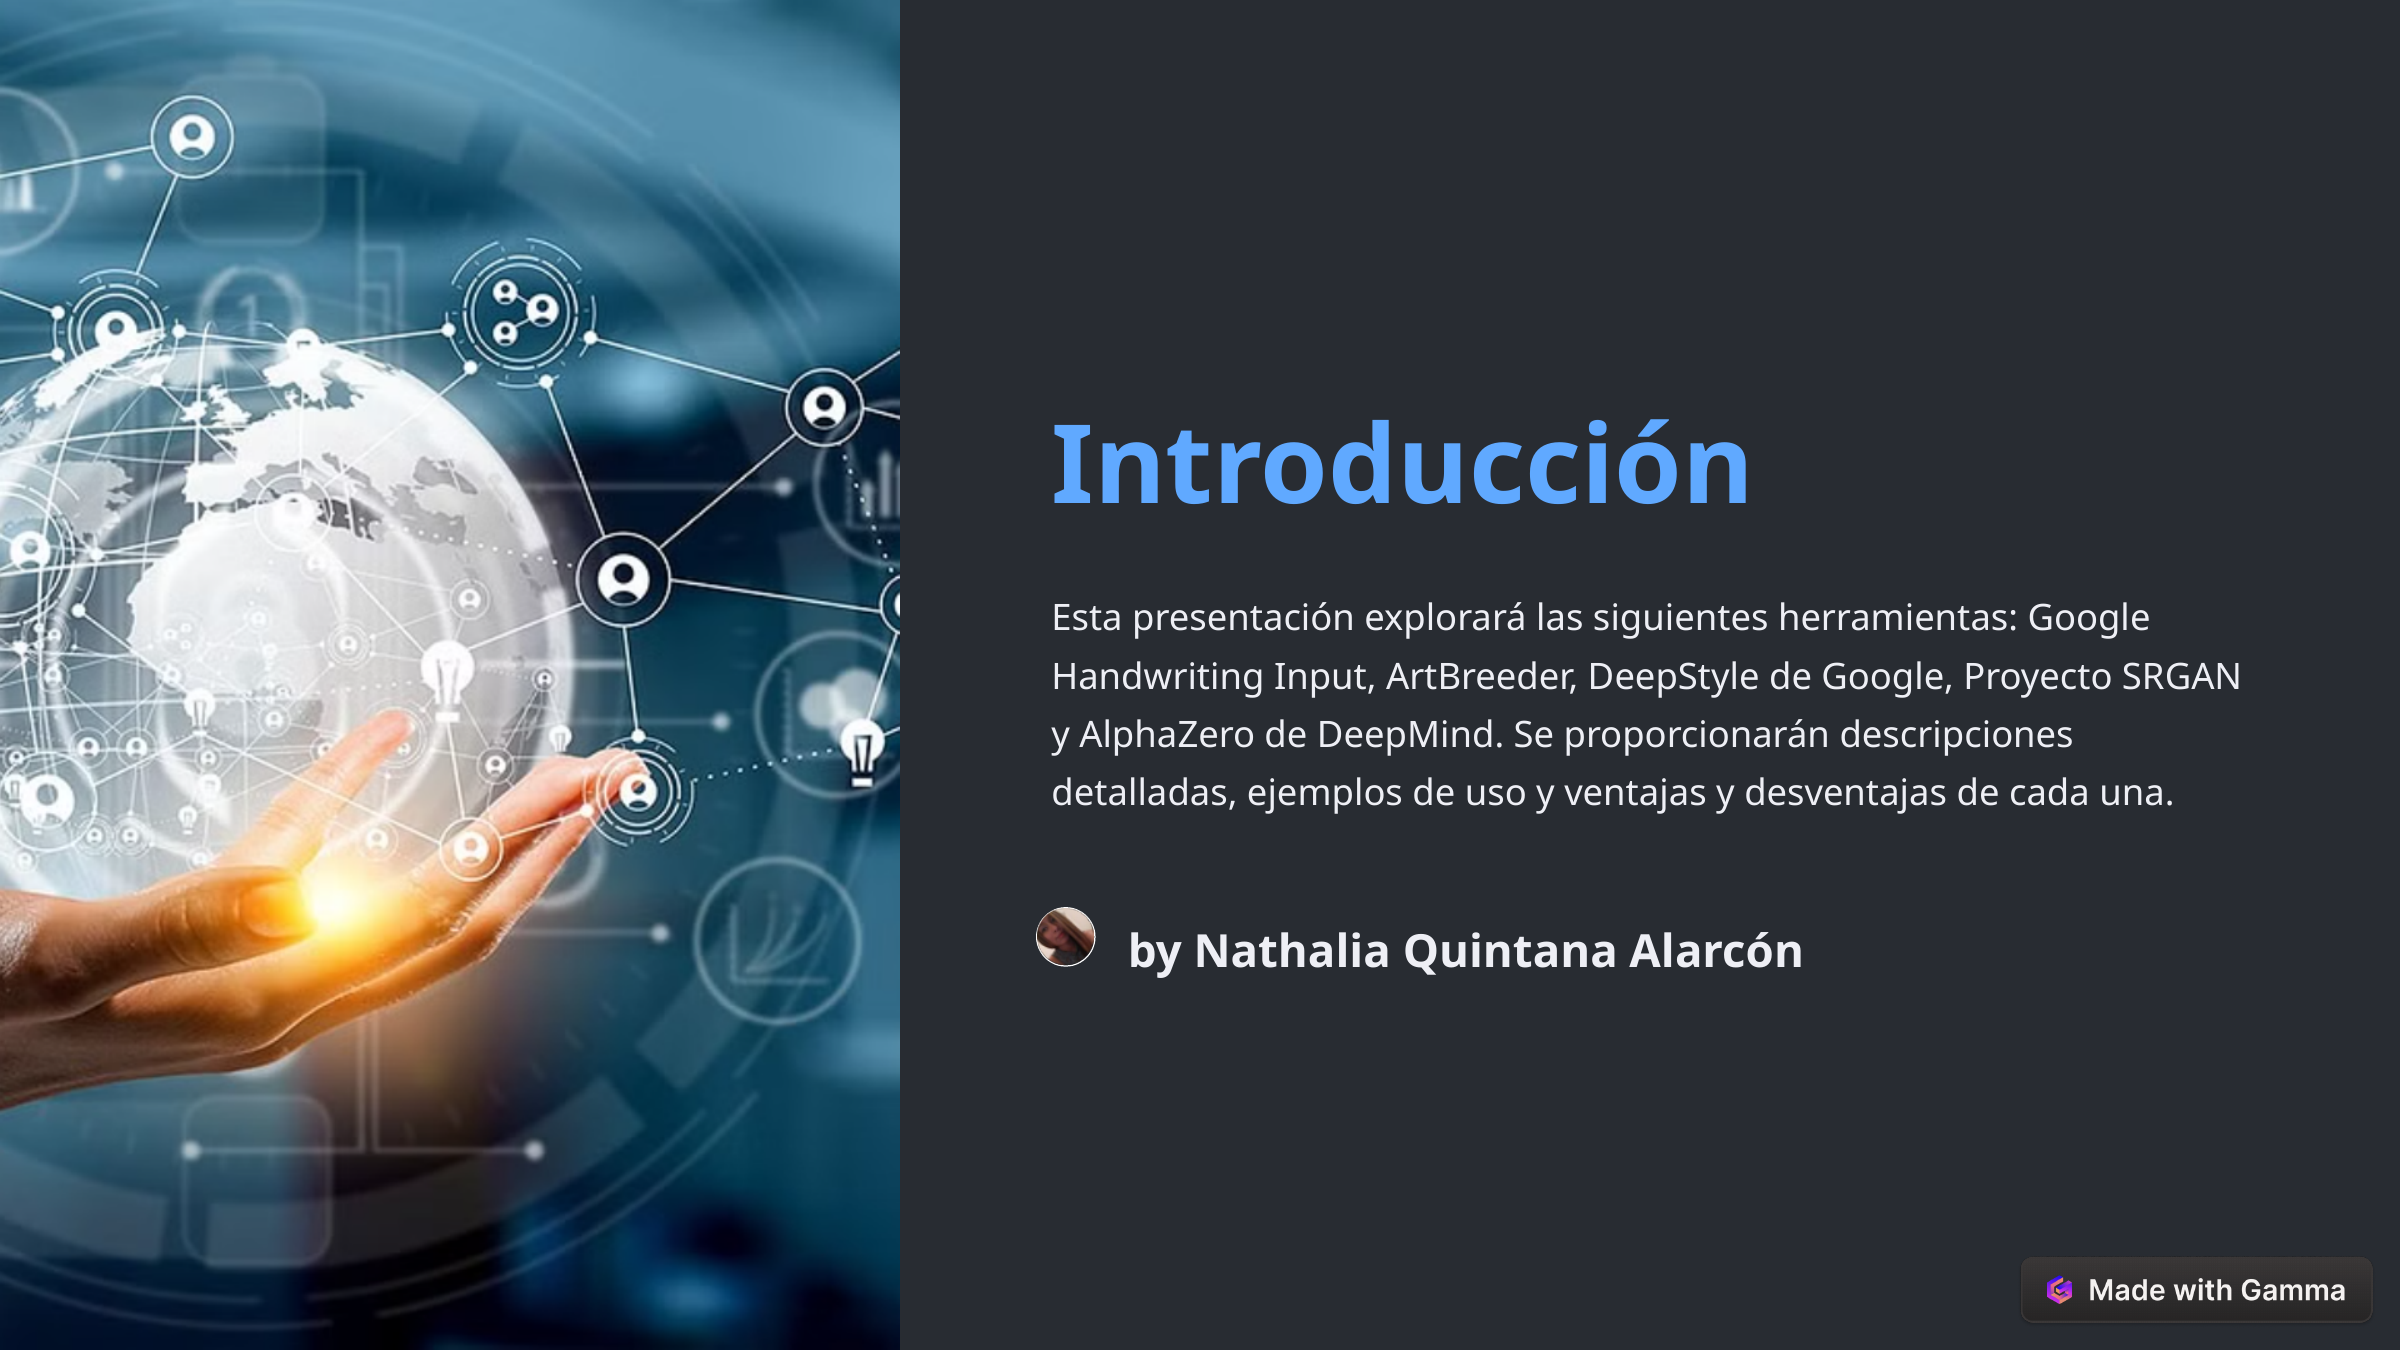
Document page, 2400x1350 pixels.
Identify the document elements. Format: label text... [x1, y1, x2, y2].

picture [1037, 908, 1094, 965]
text_box by Nathalia Quintana Alarcón [1113, 904, 1816, 969]
picture [0, 0, 900, 1350]
text_box Introducción [1036, 381, 2131, 518]
text_box [900, 0, 2400, 1350]
picture [2008, 1244, 2385, 1335]
text_box Esta presentación explorará las siguientes herramientas: Google Handwriting Input, ArtBreeder, DeepStyle de Google, Proyecto SRGAN y AlphaZero de DeepMind. Se proporcionarán descripciones detalladas, ejemplos de uso y ventajas y desventajas de cada una. [1036, 572, 2264, 864]
